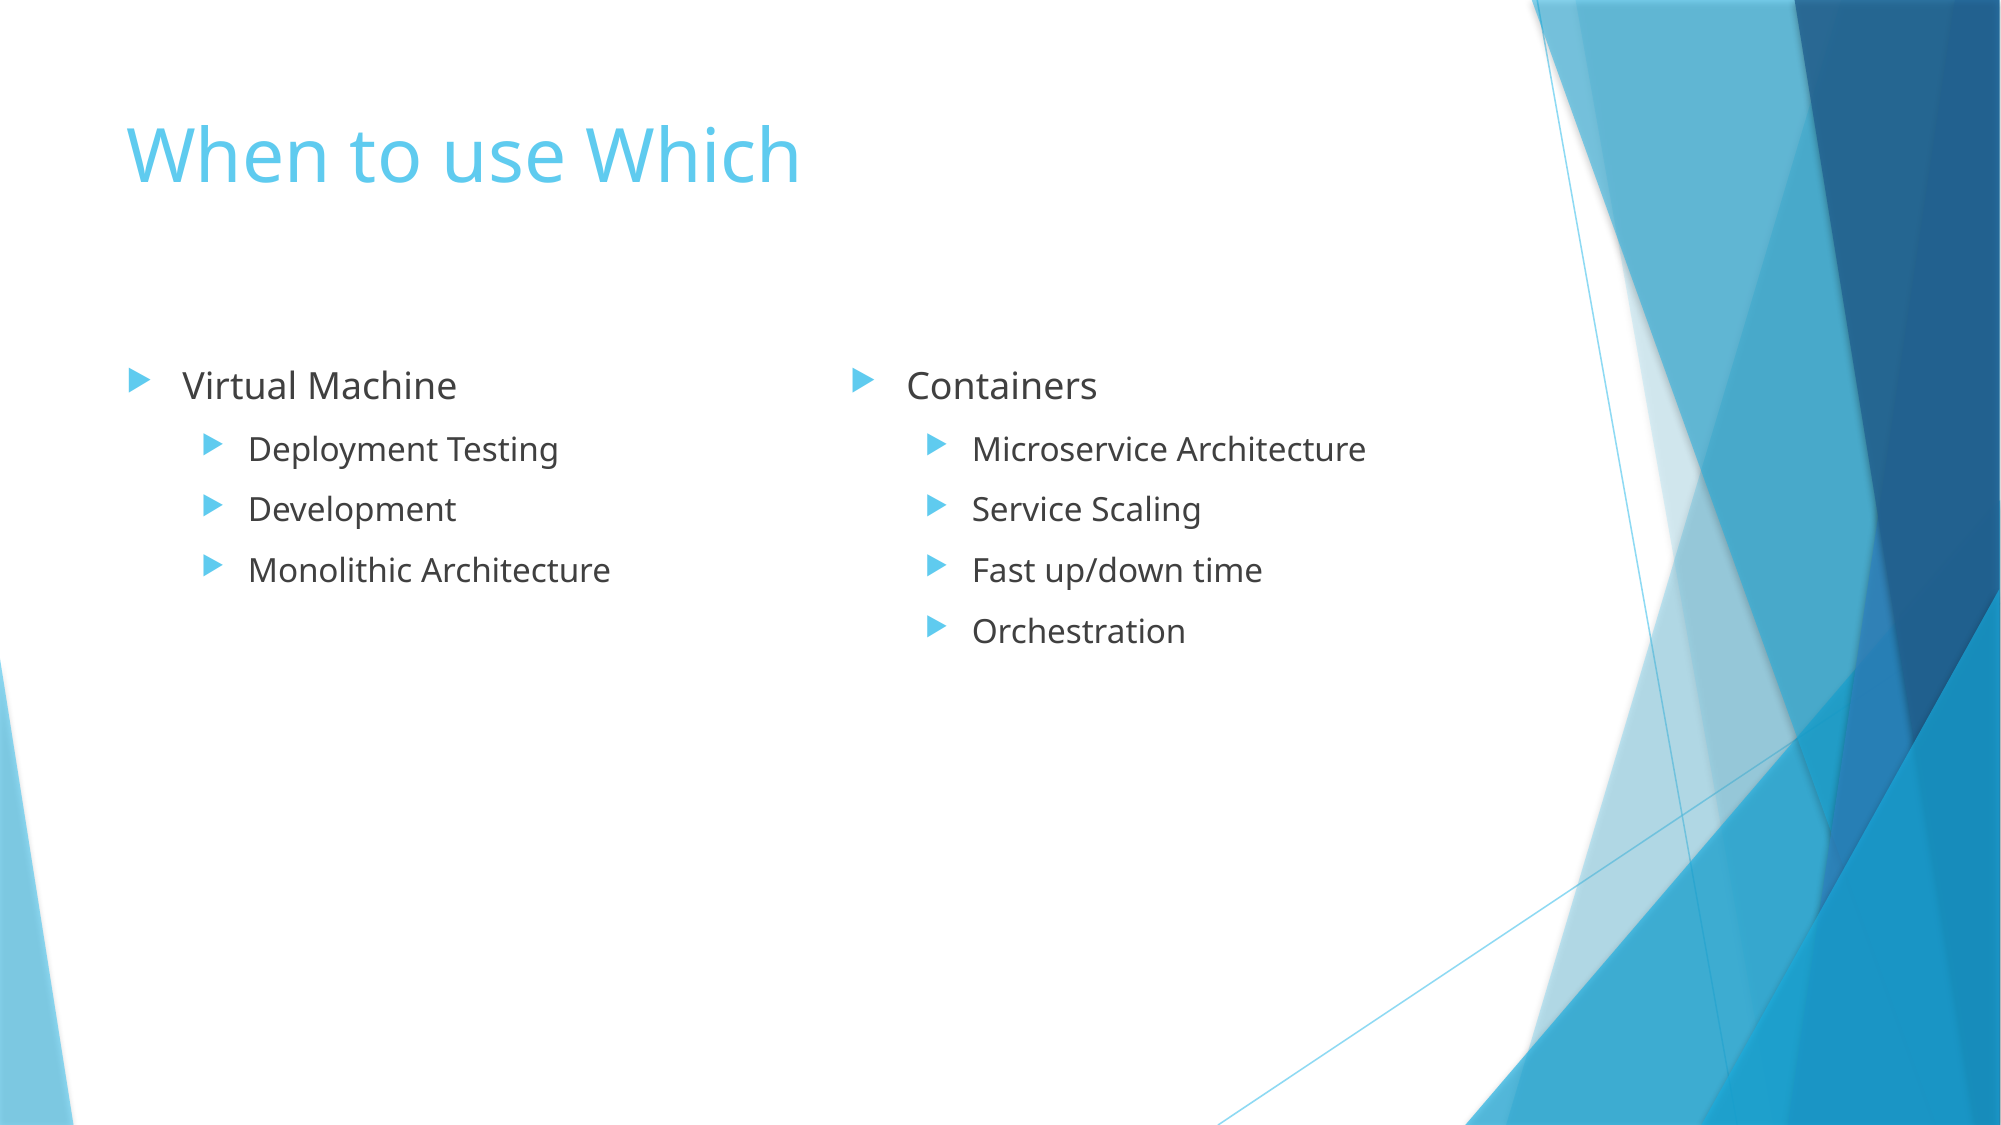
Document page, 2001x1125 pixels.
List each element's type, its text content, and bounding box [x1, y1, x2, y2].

list Containers Microservice Architecture Service Scaling Fast up/down time Orchestration [834, 354, 1522, 992]
list Virtual Machine Deployment Testing Development Monolithic Architecture [111, 354, 798, 992]
title When to use Which [111, 99, 1522, 317]
